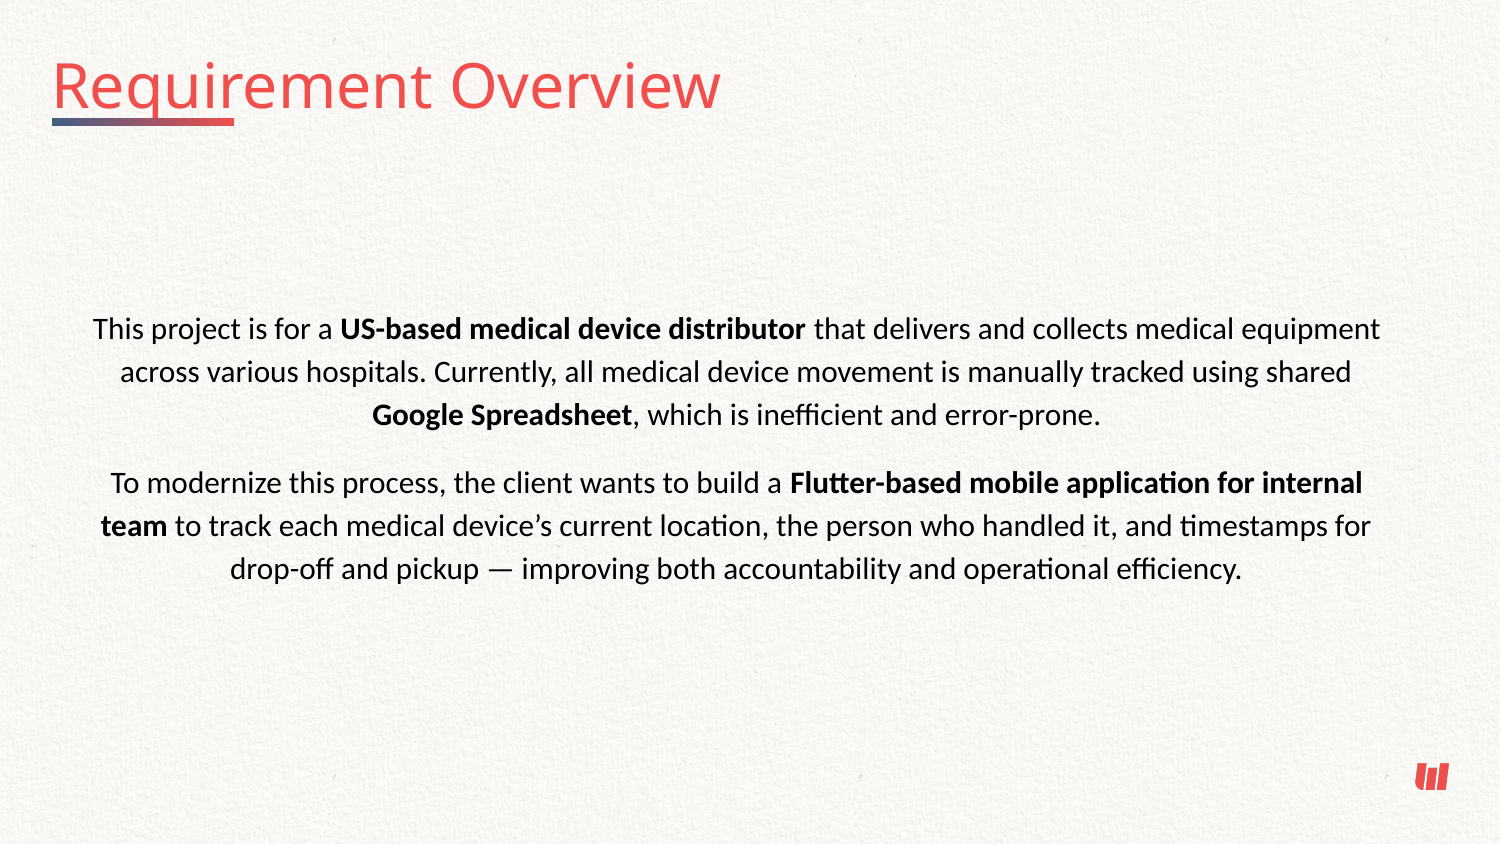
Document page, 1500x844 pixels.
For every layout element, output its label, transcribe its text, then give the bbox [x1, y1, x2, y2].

text_box This project is for a US-based medical device distributor that delivers and collects medical equipment across various hospitals. Currently, all medical device movement is manually tracked using shared Google Spreadsheet, which is inefficient and error-prone. To modernize this process, the client wants to build a Flutter-based mobile application for internal team to track each medical device’s current location, the person who handled it, and timestamps for drop-off and pickup — improving both accountability and operational efficiency. [72, 156, 1402, 802]
picture [0, 0, 1500, 844]
text_box [52, 118, 235, 126]
subtitle Requirement Overview [51, 54, 777, 113]
